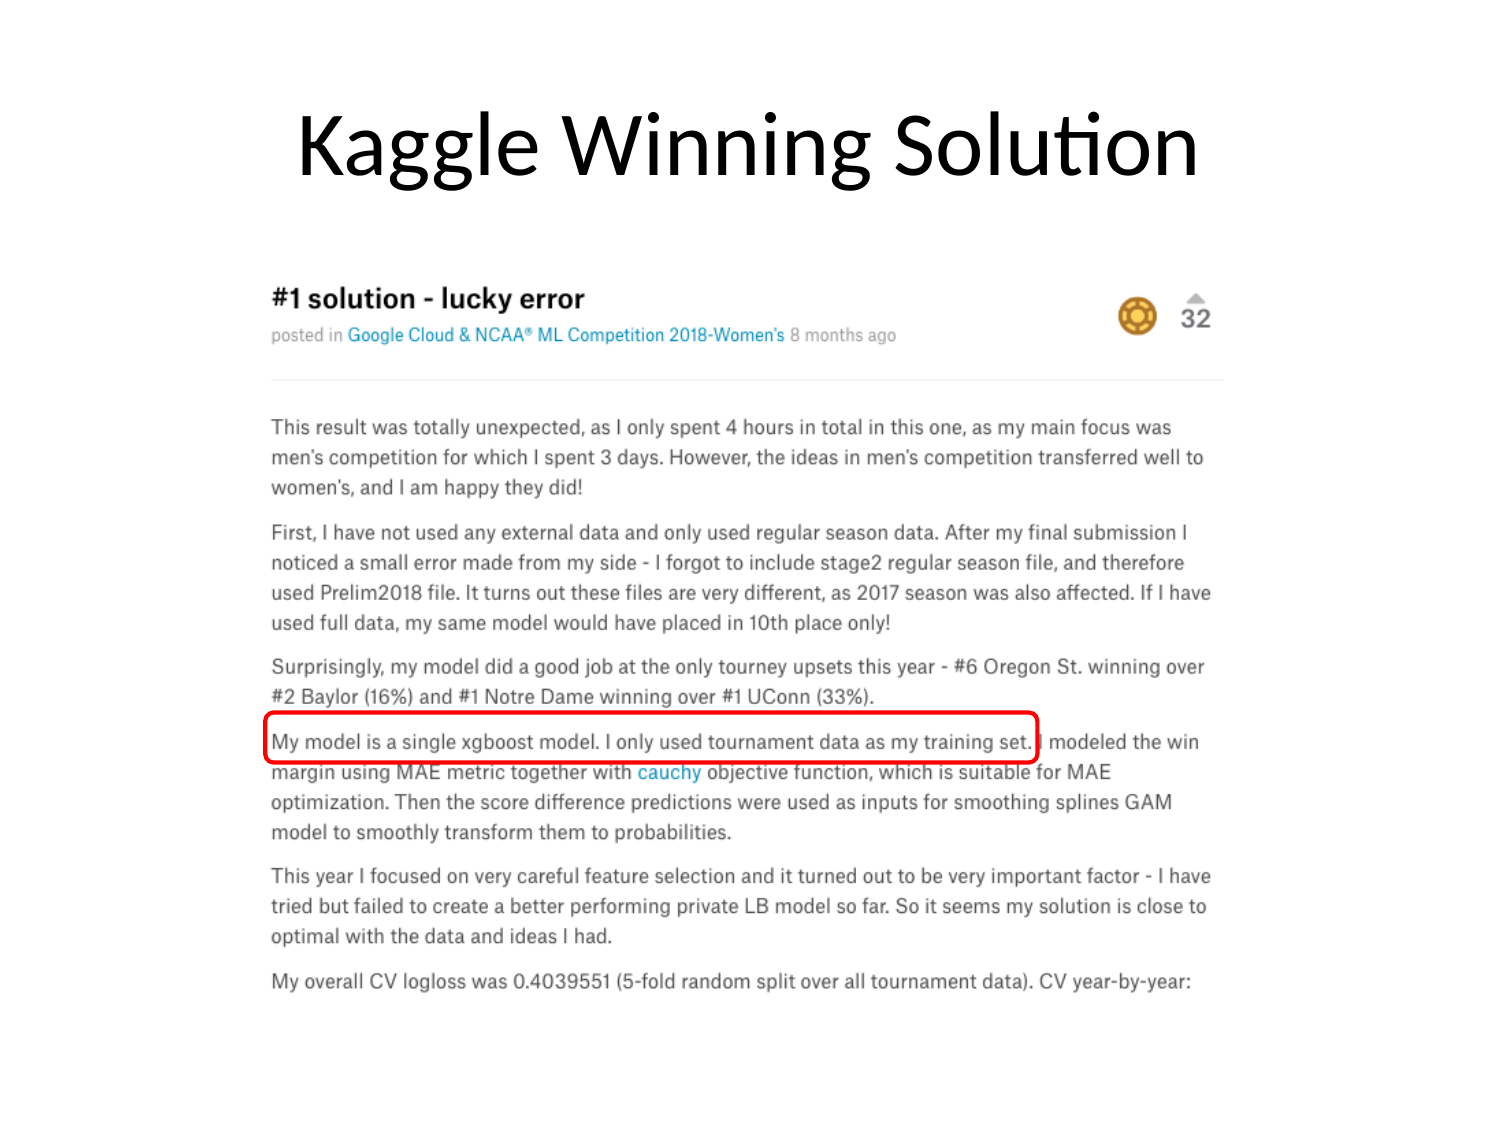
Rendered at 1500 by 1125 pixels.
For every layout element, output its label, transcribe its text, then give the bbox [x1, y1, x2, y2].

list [264, 262, 1235, 1006]
title Kaggle Winning Solution [75, 45, 1425, 233]
